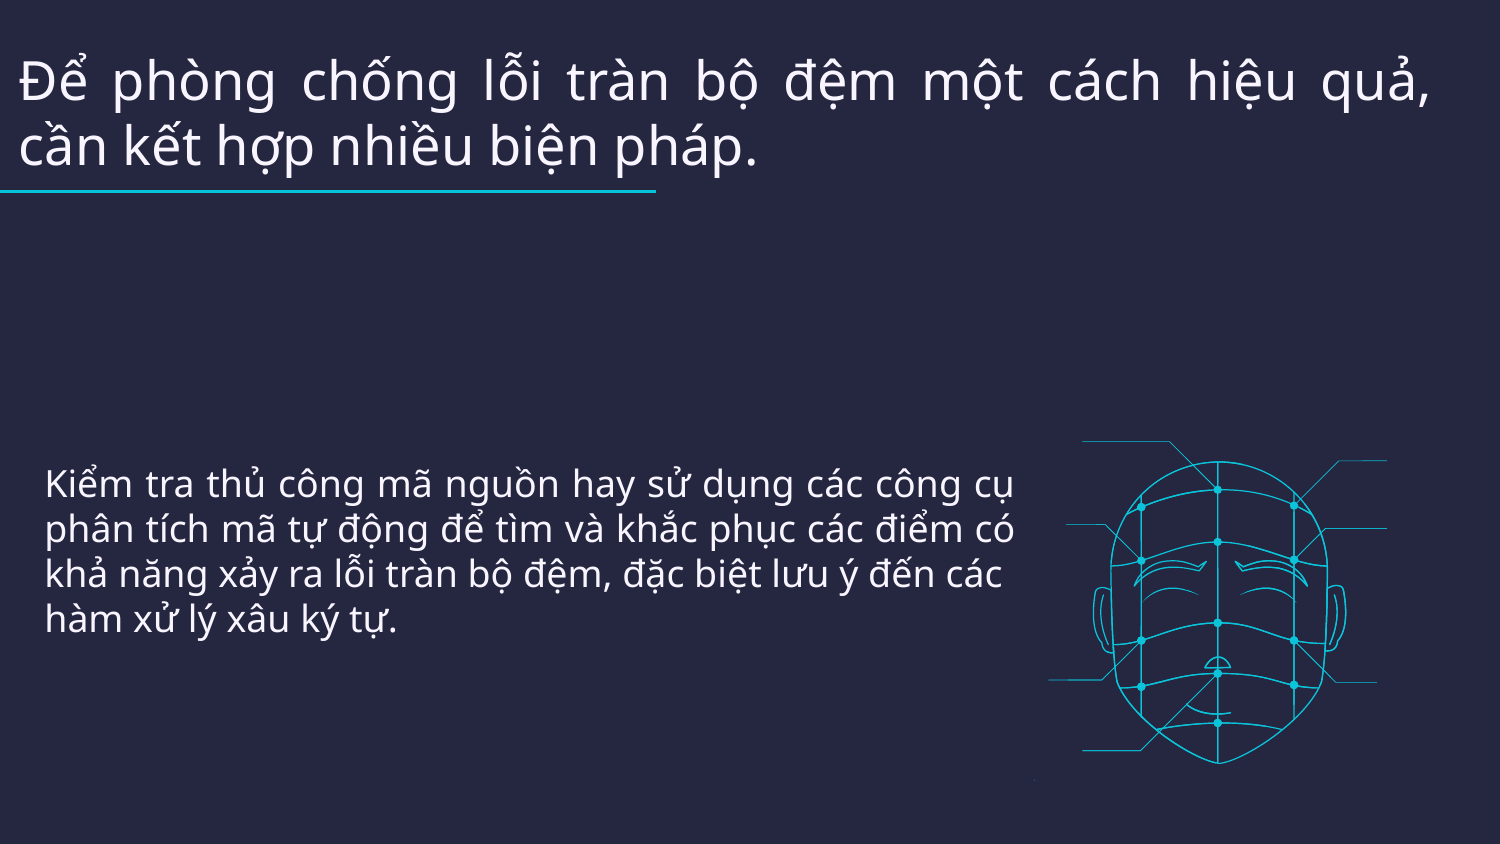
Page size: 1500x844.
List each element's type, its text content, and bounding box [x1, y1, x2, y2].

text_box Để phòng chống lỗi tràn bộ đệm một cách hiệu quả, cần kết hợp nhiều biện pháp. [4, 64, 1449, 159]
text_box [1033, 441, 1388, 781]
text_box Kiểm tra thủ công mã nguồn hay sử dụng các công cụ phân tích mã tự động để tìm và khắc phục các điểm có khả năng xảy ra lỗi tràn bộ đệm, đặc biệt lưu ý đến các hàm xử lý xâu ký tự. [29, 394, 1031, 707]
